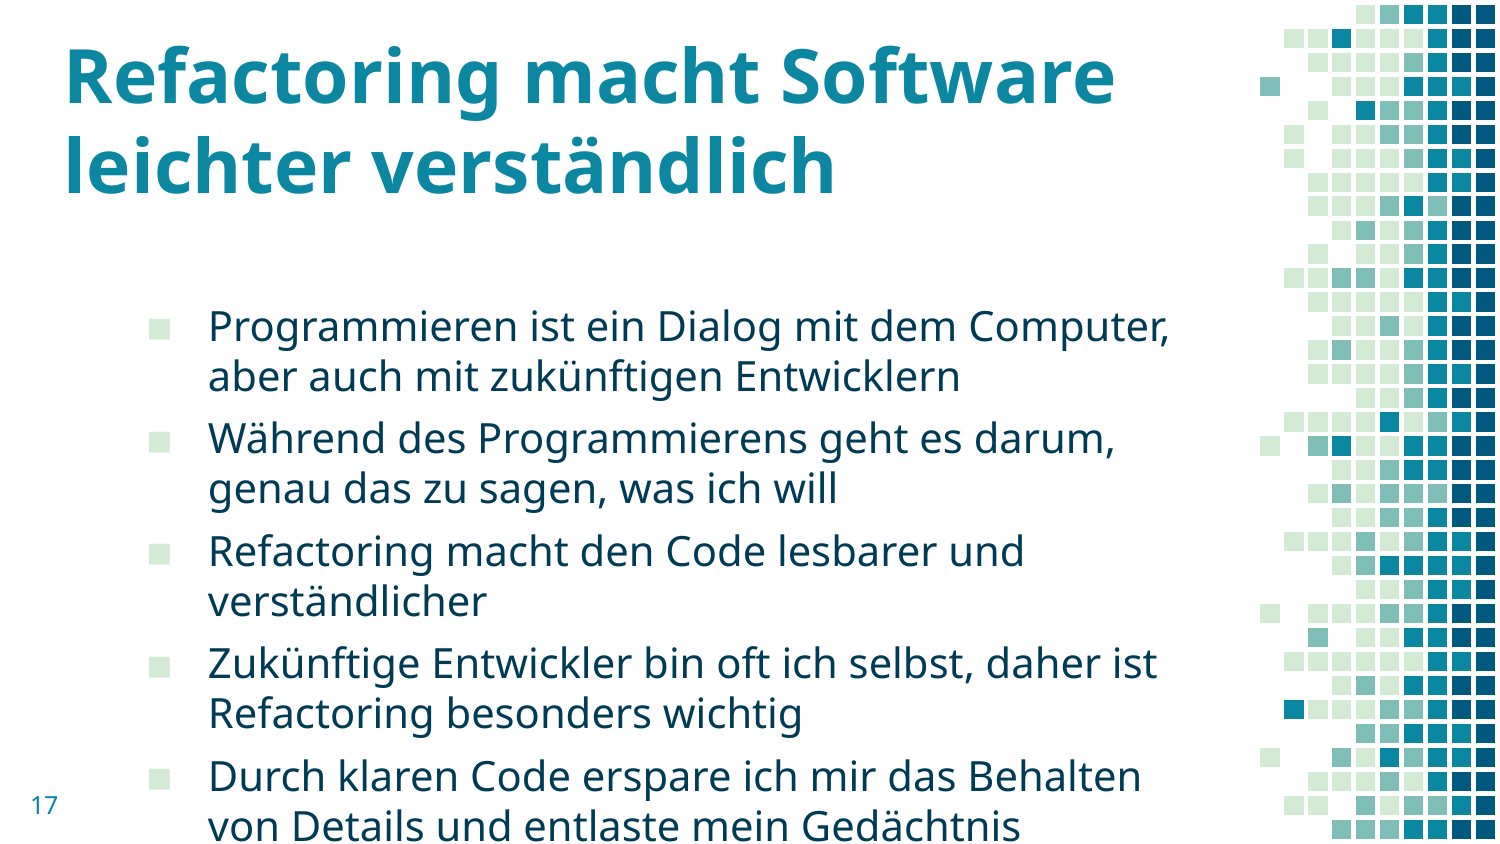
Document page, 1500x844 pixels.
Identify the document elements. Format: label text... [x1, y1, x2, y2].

list Programmieren ist ein Dialog mit dem Computer, aber auch mit zukünftigen Entwicklern Während des Programmierens geht es darum, genau das zu sagen, was ich will Refactoring macht den Code lesbarer und verständlicher Zukünftige Entwickler bin oft ich selbst, daher ist Refactoring besonders wichtig Durch klaren Code erspare ich mir das Behalten von Details und entlaste mein Gedächtnis [117, 284, 1227, 774]
title Refactoring macht Software leichter verständlich [49, 20, 1159, 224]
slide_number 17 [15, 774, 105, 839]
